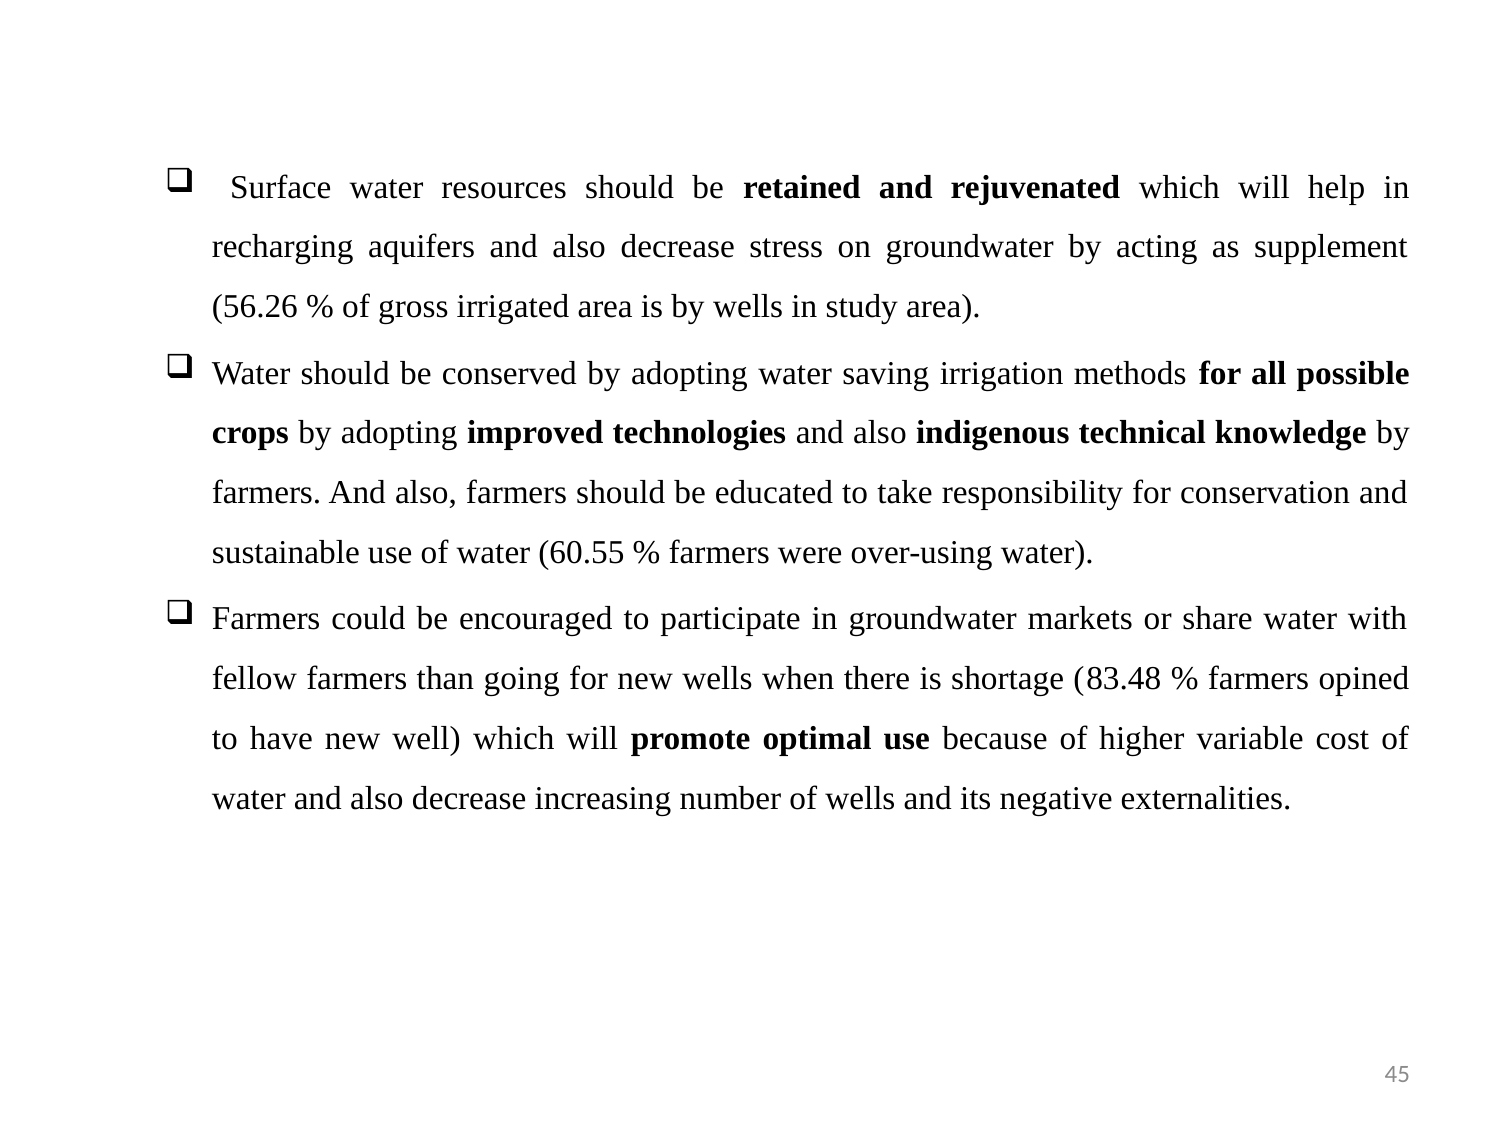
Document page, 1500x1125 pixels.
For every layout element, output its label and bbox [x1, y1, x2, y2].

list [75, 137, 1425, 1005]
slide_number [1074, 1042, 1425, 1103]
